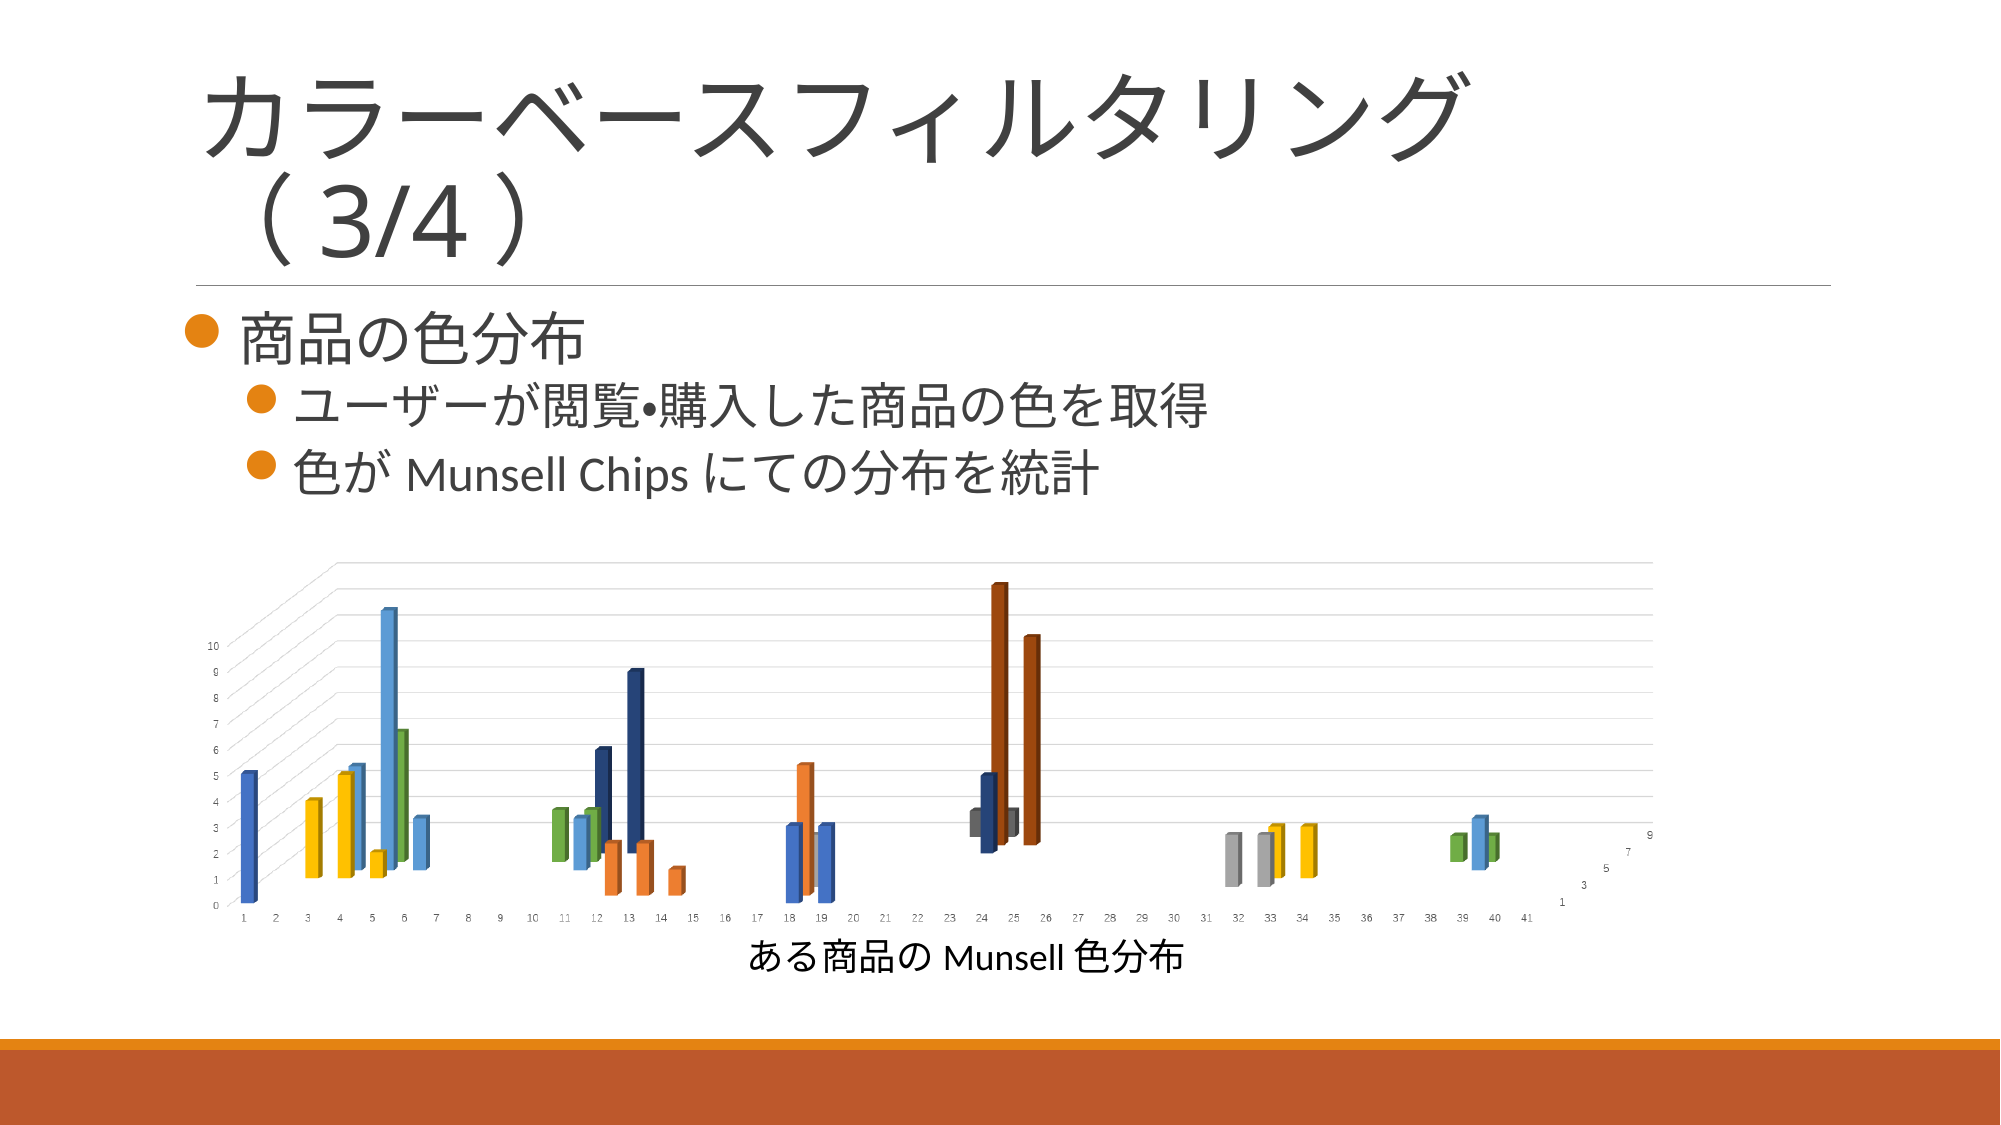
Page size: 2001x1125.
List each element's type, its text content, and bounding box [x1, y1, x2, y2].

picture [199, 553, 1666, 928]
list 商品の色分布 ユーザーが閲覧・購入した商品の色を取得 色がMunsell Chipsにての分布を統計 [180, 302, 1231, 723]
title カラーベースフィルタリング（3/4） [180, 47, 1830, 285]
text_box ある商品のMunsell色分布 [731, 937, 1202, 986]
